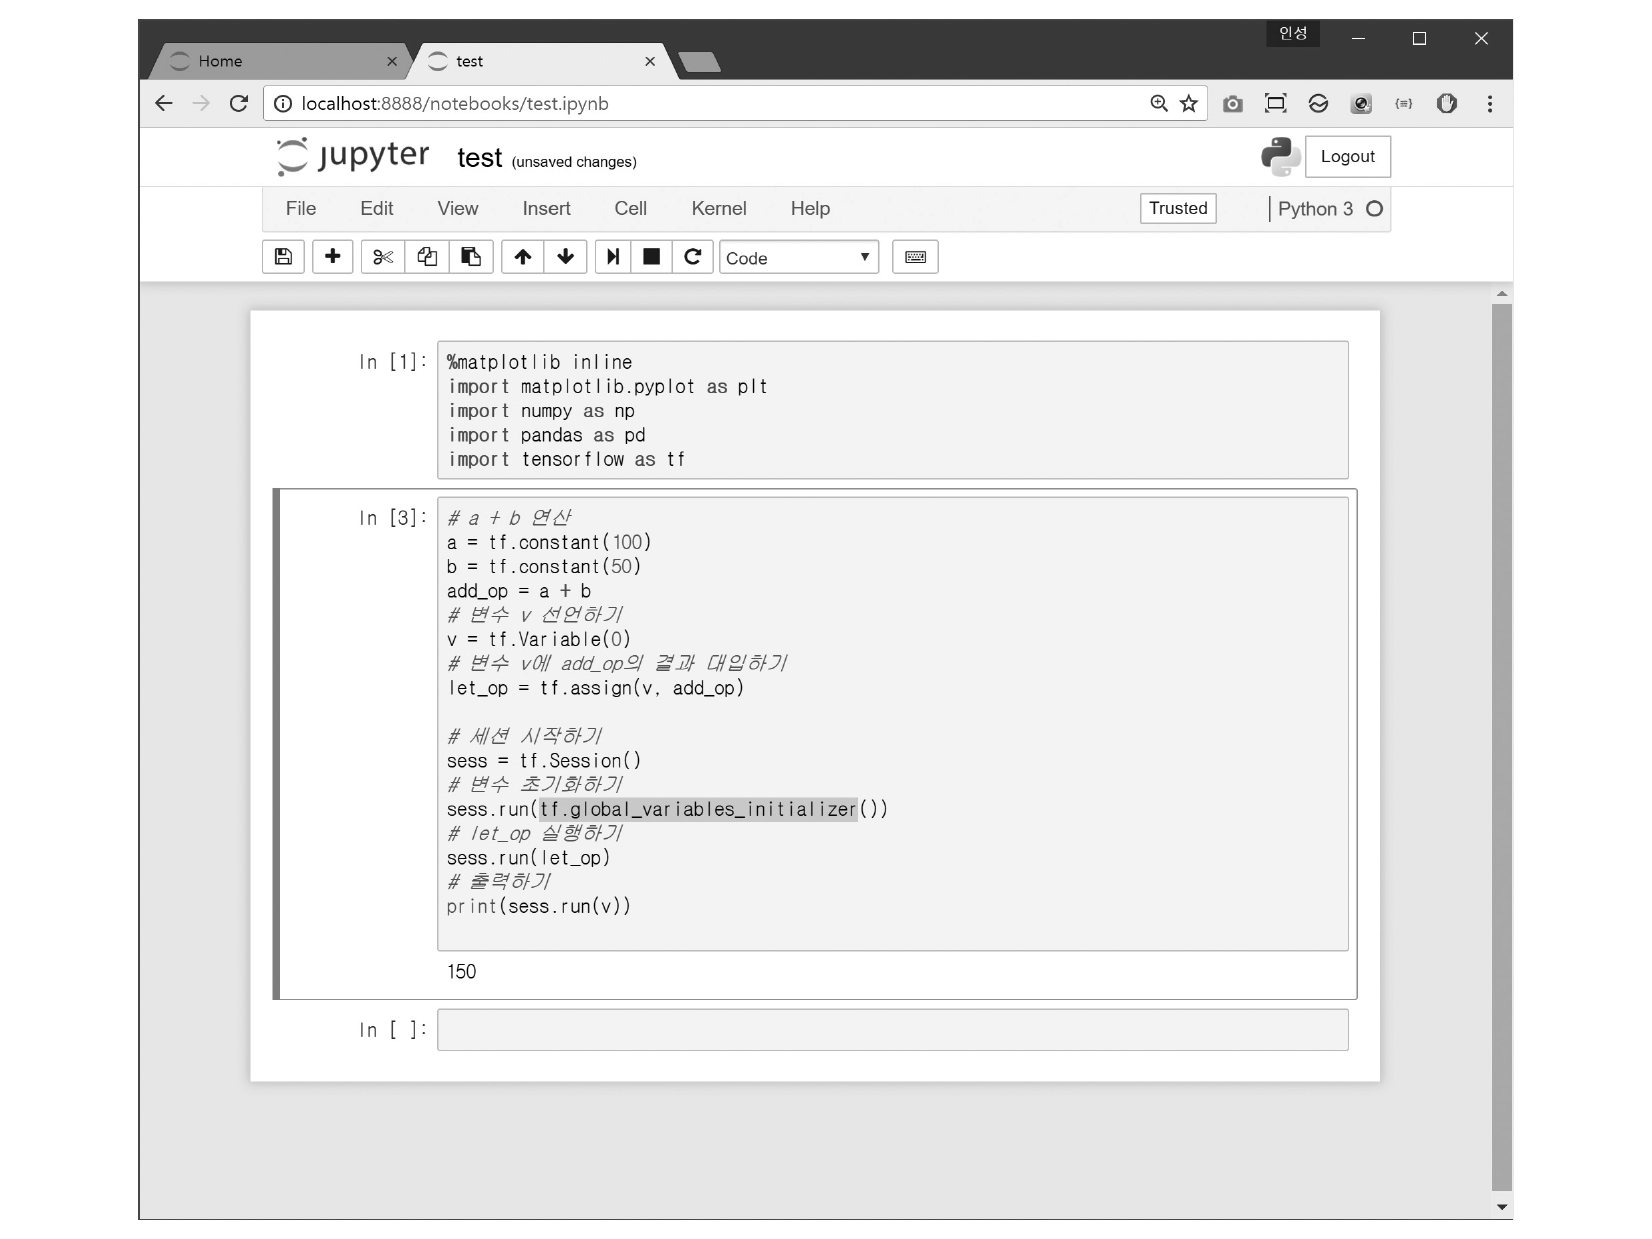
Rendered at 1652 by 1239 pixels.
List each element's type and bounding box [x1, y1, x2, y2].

text_box [138, 19, 1514, 1220]
